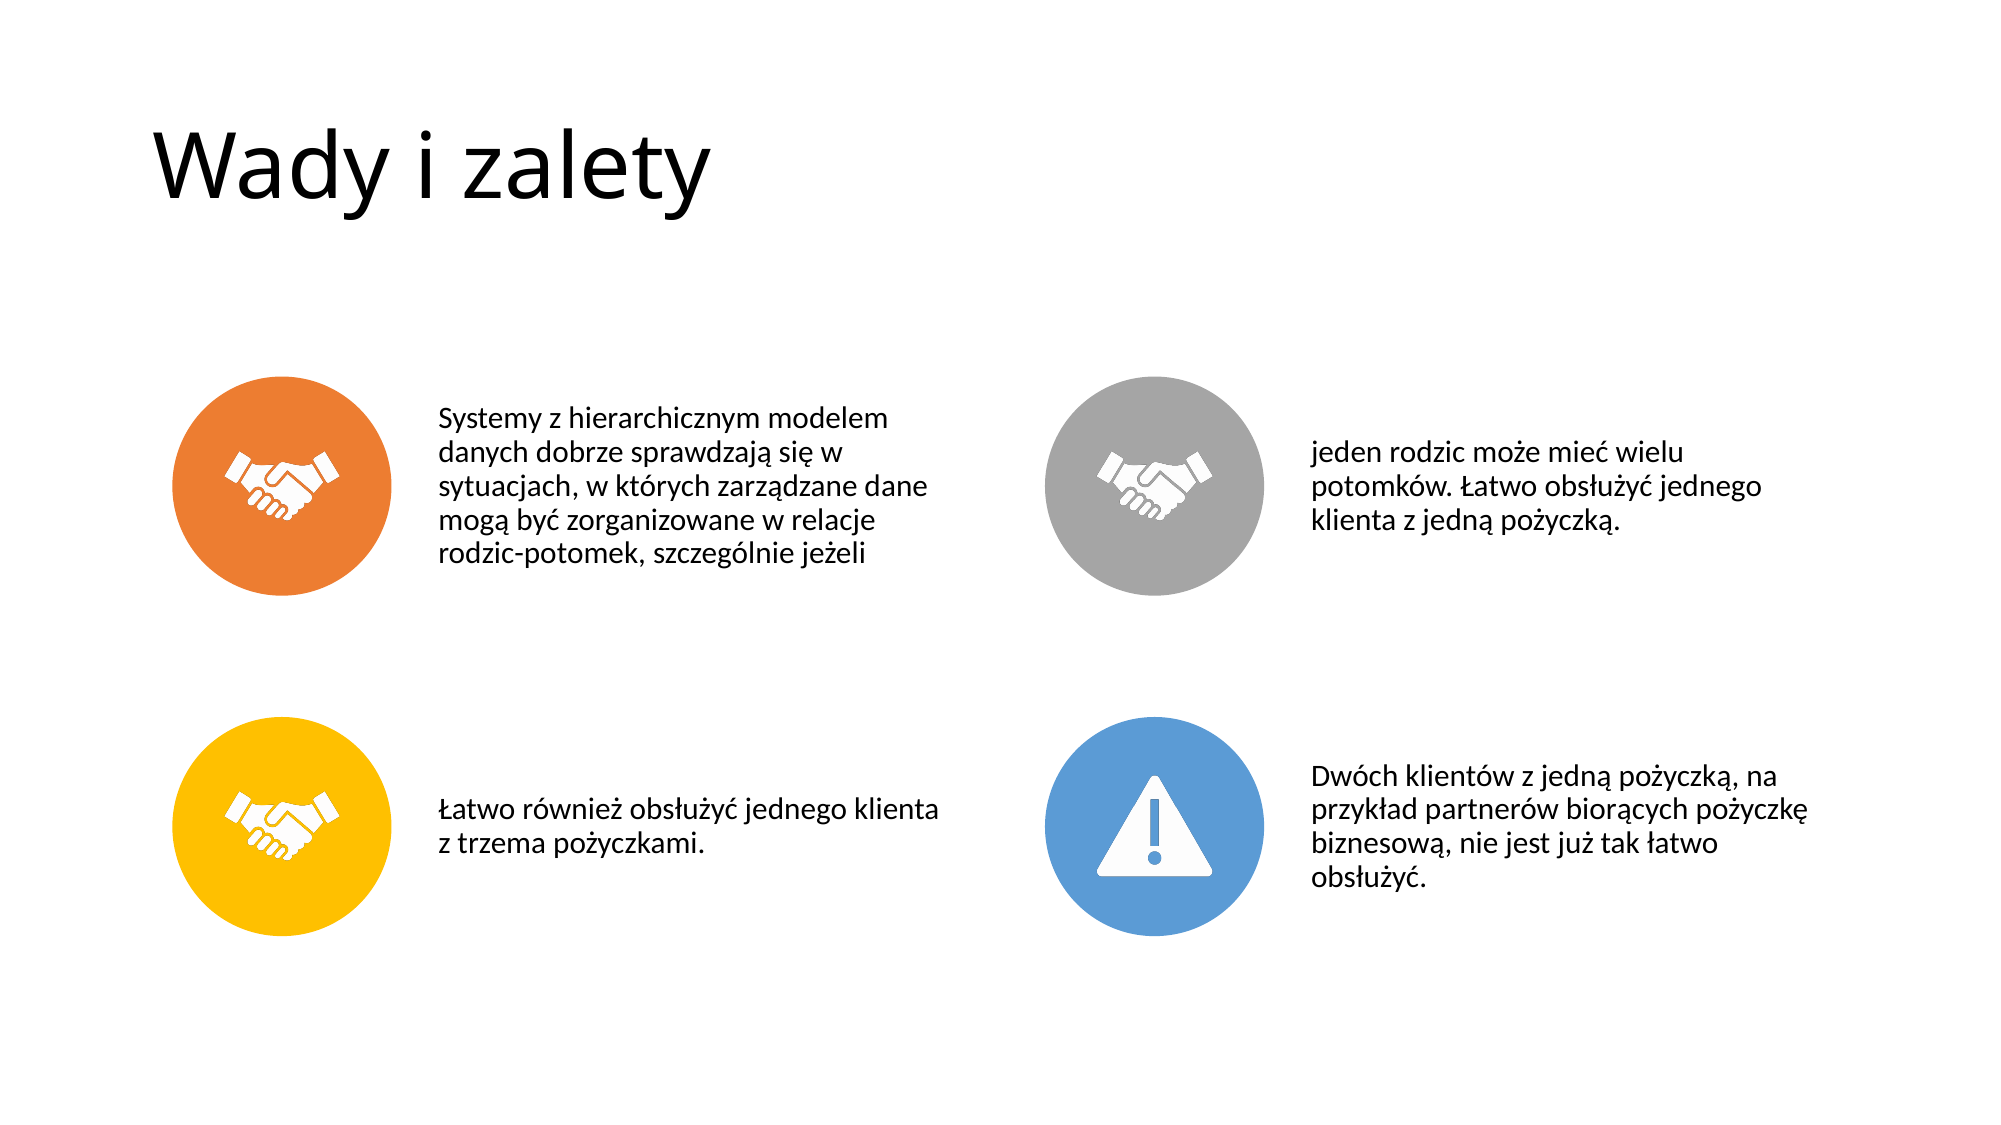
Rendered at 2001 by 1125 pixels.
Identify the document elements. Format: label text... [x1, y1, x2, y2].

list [137, 299, 1863, 1014]
title Wady i zalety [137, 59, 1863, 278]
